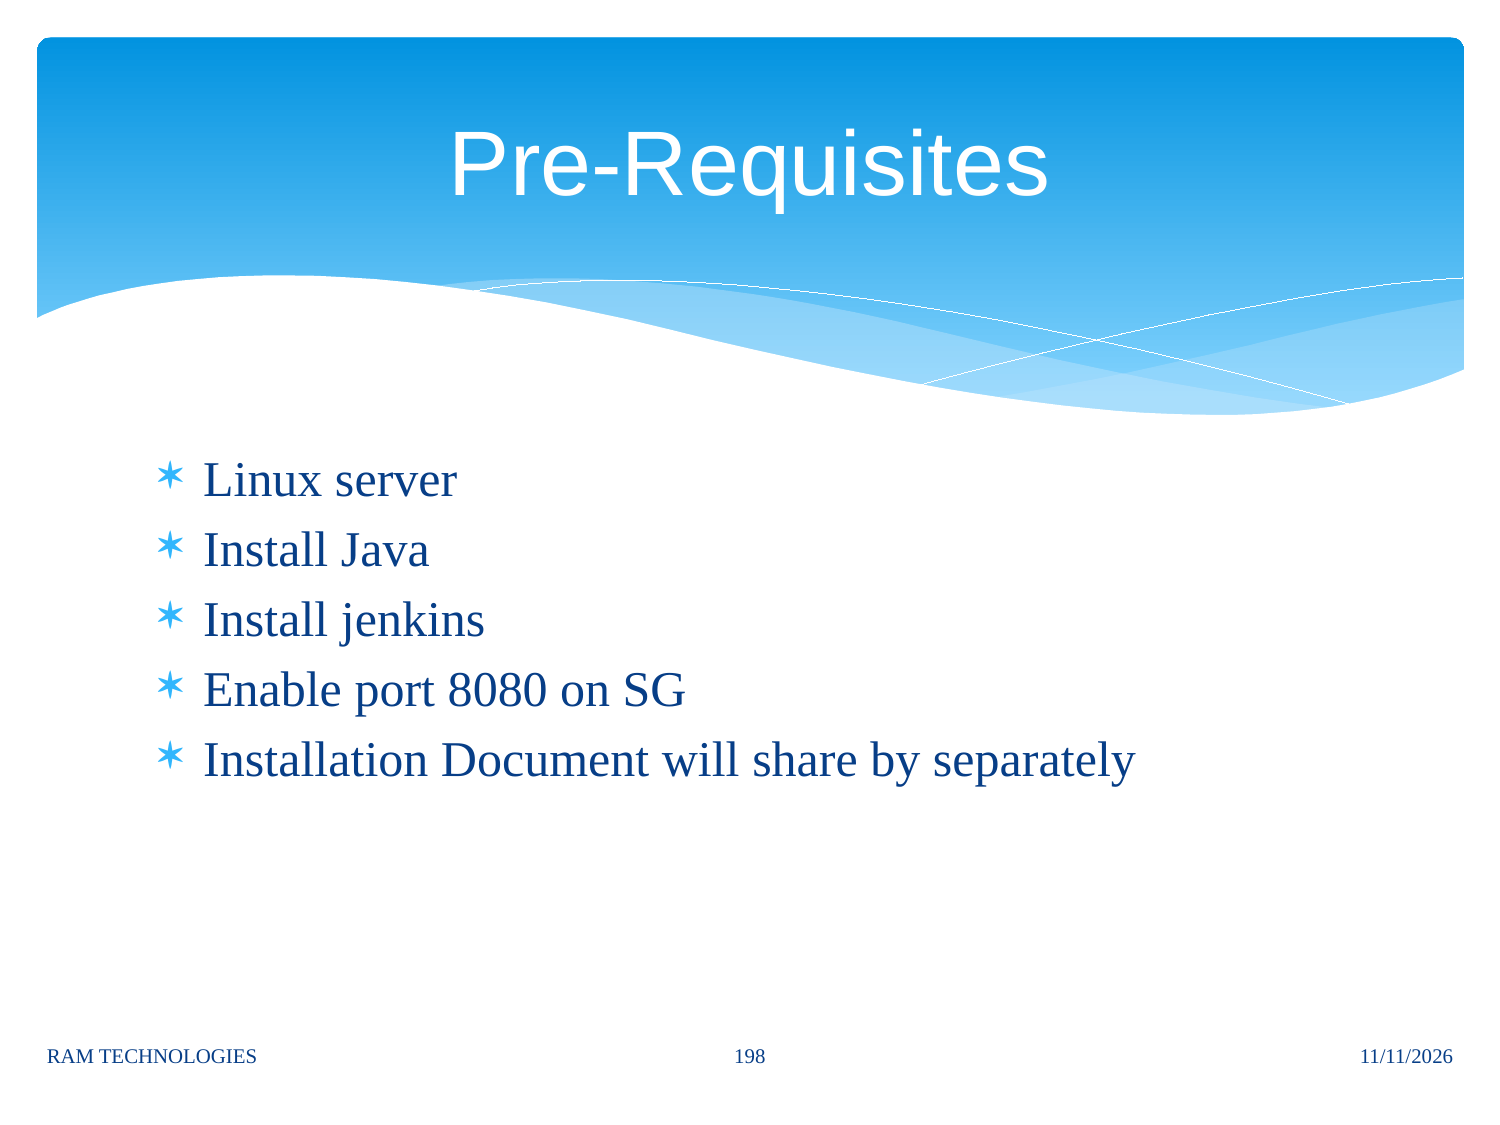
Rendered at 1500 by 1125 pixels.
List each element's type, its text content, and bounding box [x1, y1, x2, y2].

list Linux server Install Java Install jenkins Enable port 8080 on SG Installation Document will share by separately [143, 438, 1359, 1005]
footer RAM TECHNOLOGIES [31, 1025, 653, 1086]
slide_number 198 [654, 1025, 846, 1086]
title Pre-Requisites [75, 55, 1425, 261]
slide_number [847, 1025, 1469, 1086]
